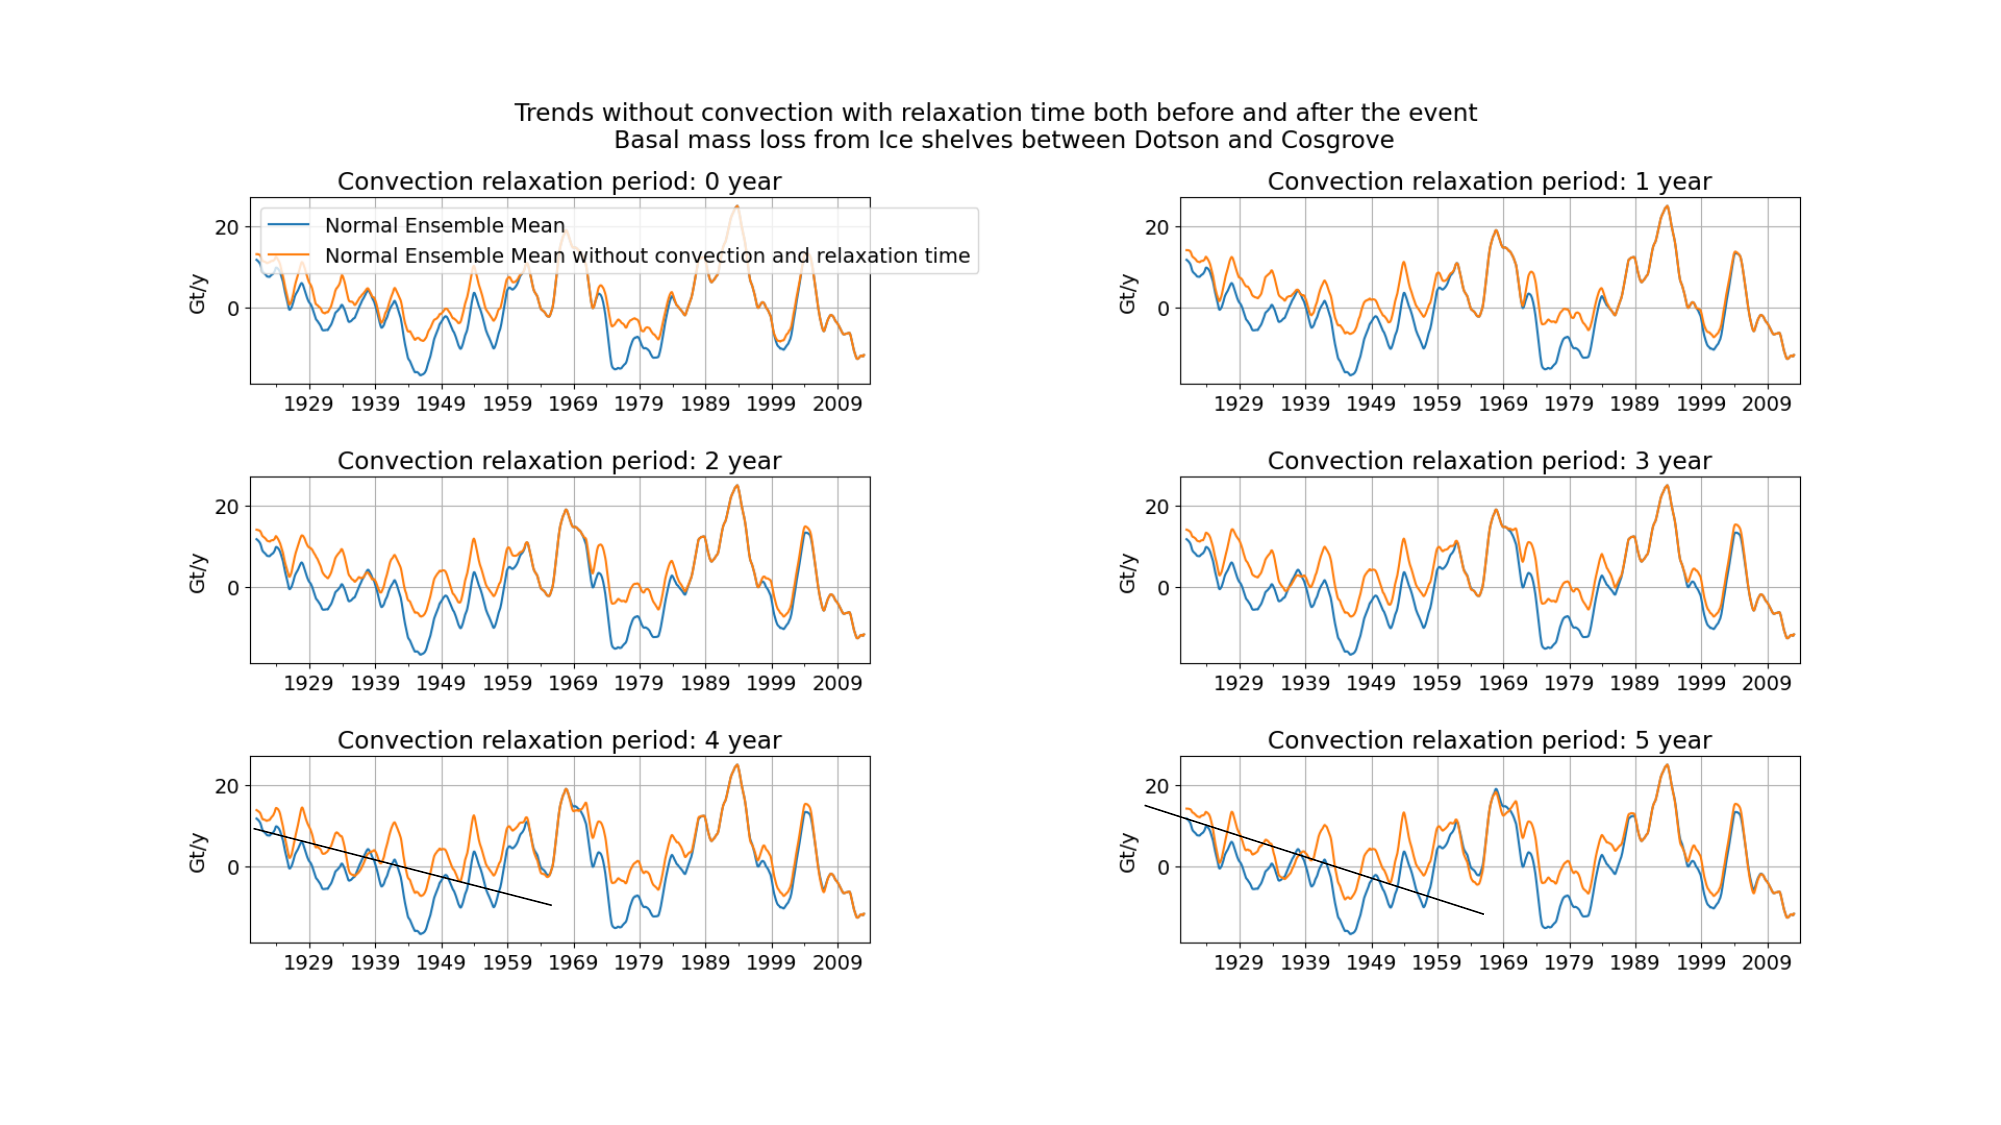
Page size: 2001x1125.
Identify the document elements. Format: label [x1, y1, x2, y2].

text_box [1144, 805, 1485, 915]
picture [146, 85, 1915, 1035]
text_box [253, 828, 552, 906]
